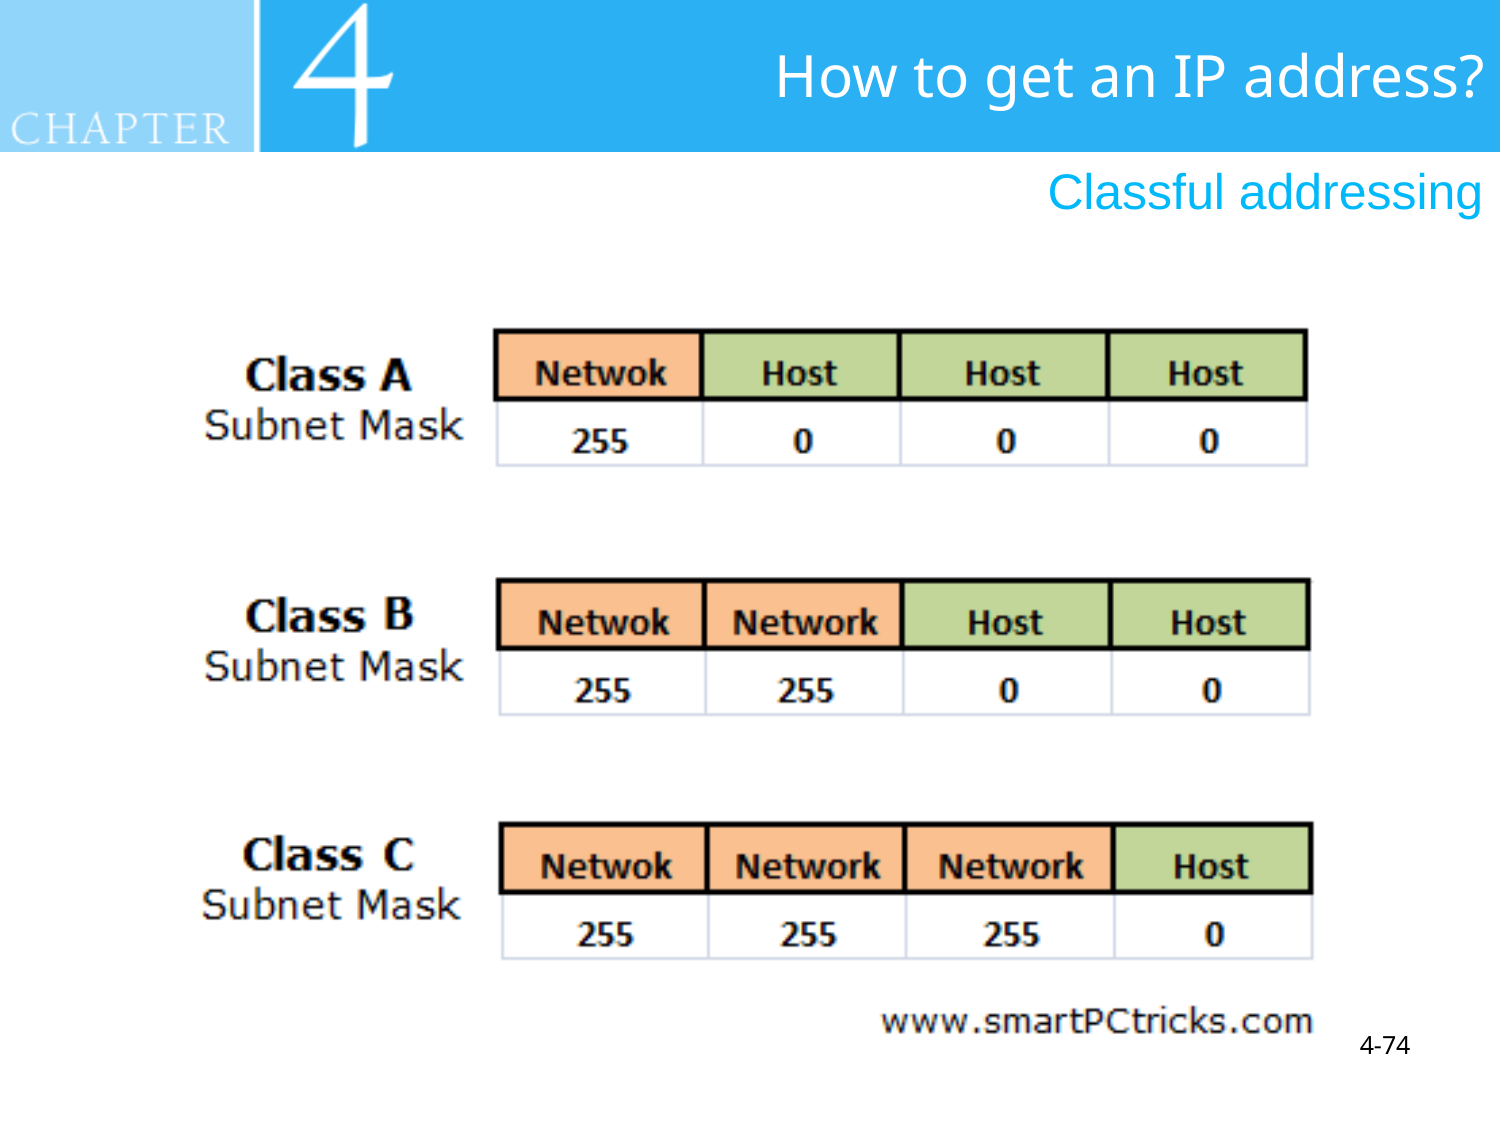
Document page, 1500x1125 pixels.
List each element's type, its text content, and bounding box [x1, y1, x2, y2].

picture [180, 267, 1336, 1061]
text_box Classful addressing [223, 160, 1499, 226]
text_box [0, 0, 1500, 153]
slide_number 4-74 [1344, 1021, 1463, 1072]
